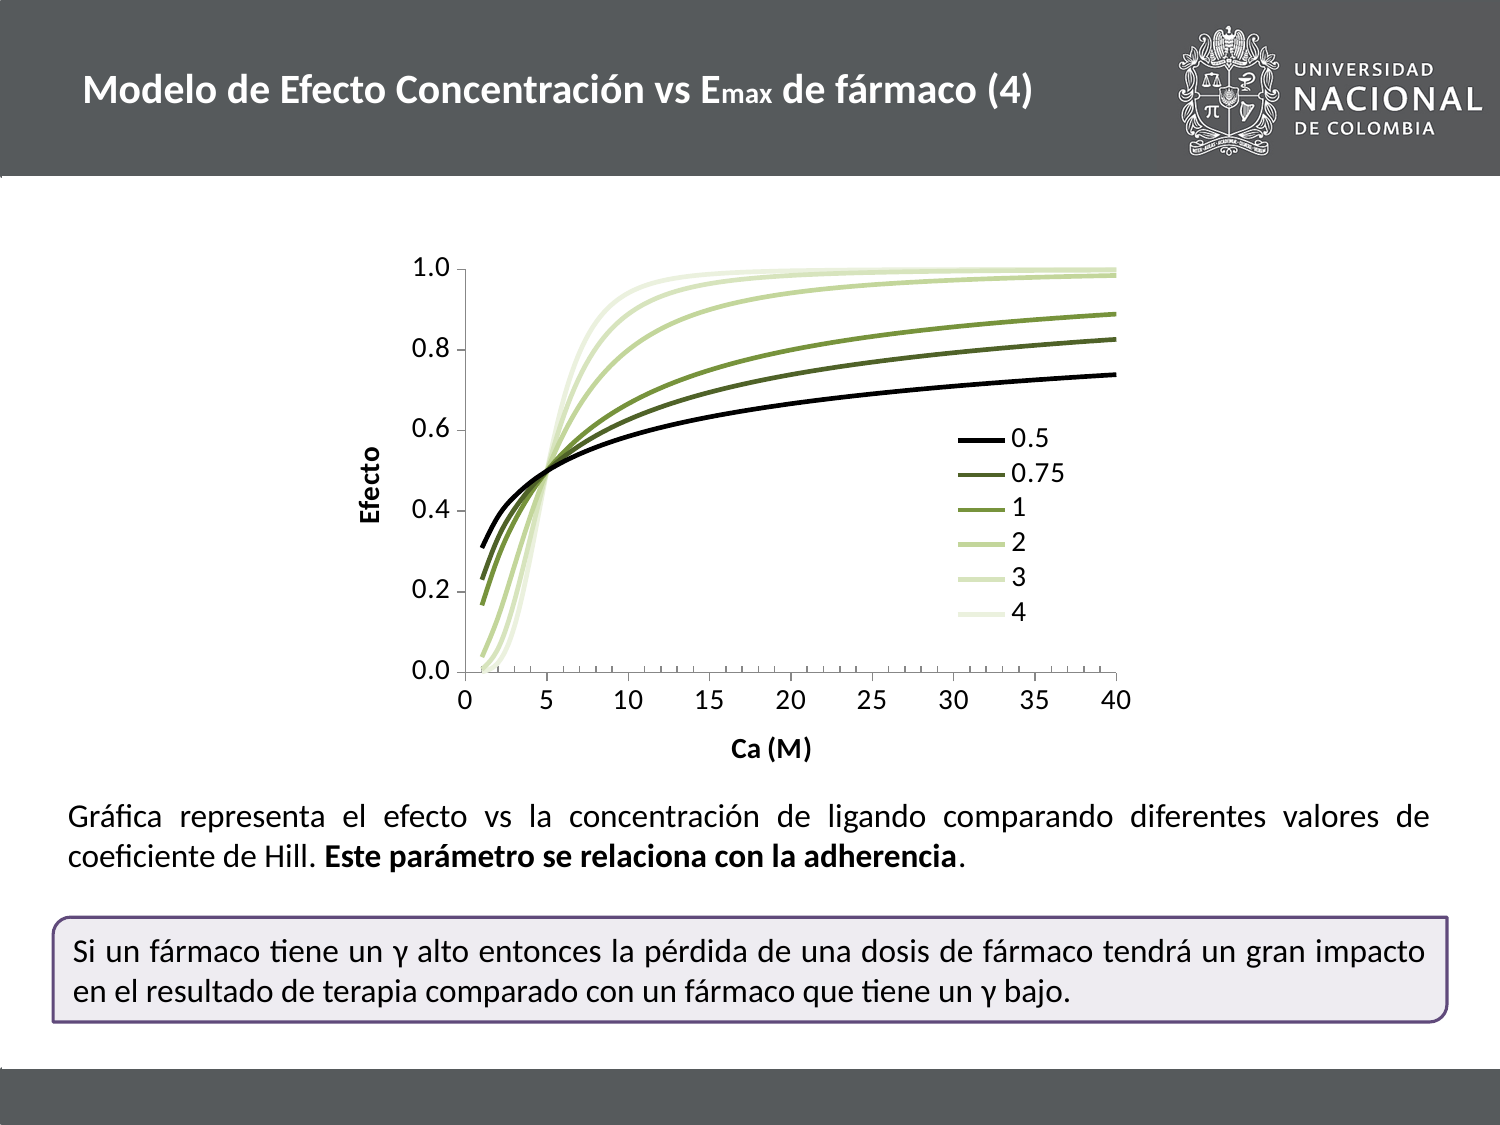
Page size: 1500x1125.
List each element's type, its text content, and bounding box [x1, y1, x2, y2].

title Modelo de Efecto Concentración vs Emax de fármaco (4) [0, 0, 1117, 173]
text_box Si un fármaco tiene un γ alto entonces la pérdida de una dosis de fármaco tendrá un gran impacto en el resultado de terapia comparado con un fármaco que tiene un γ bajo. [53, 917, 1447, 1023]
picture [0, 0, 1500, 1125]
chart [347, 219, 1153, 780]
text_box Gráfica representa el efecto vs la concentración de ligando comparando diferentes valores de coeficiente de Hill. Este parámetro se relaciona con la adherencia. [53, 786, 1447, 882]
